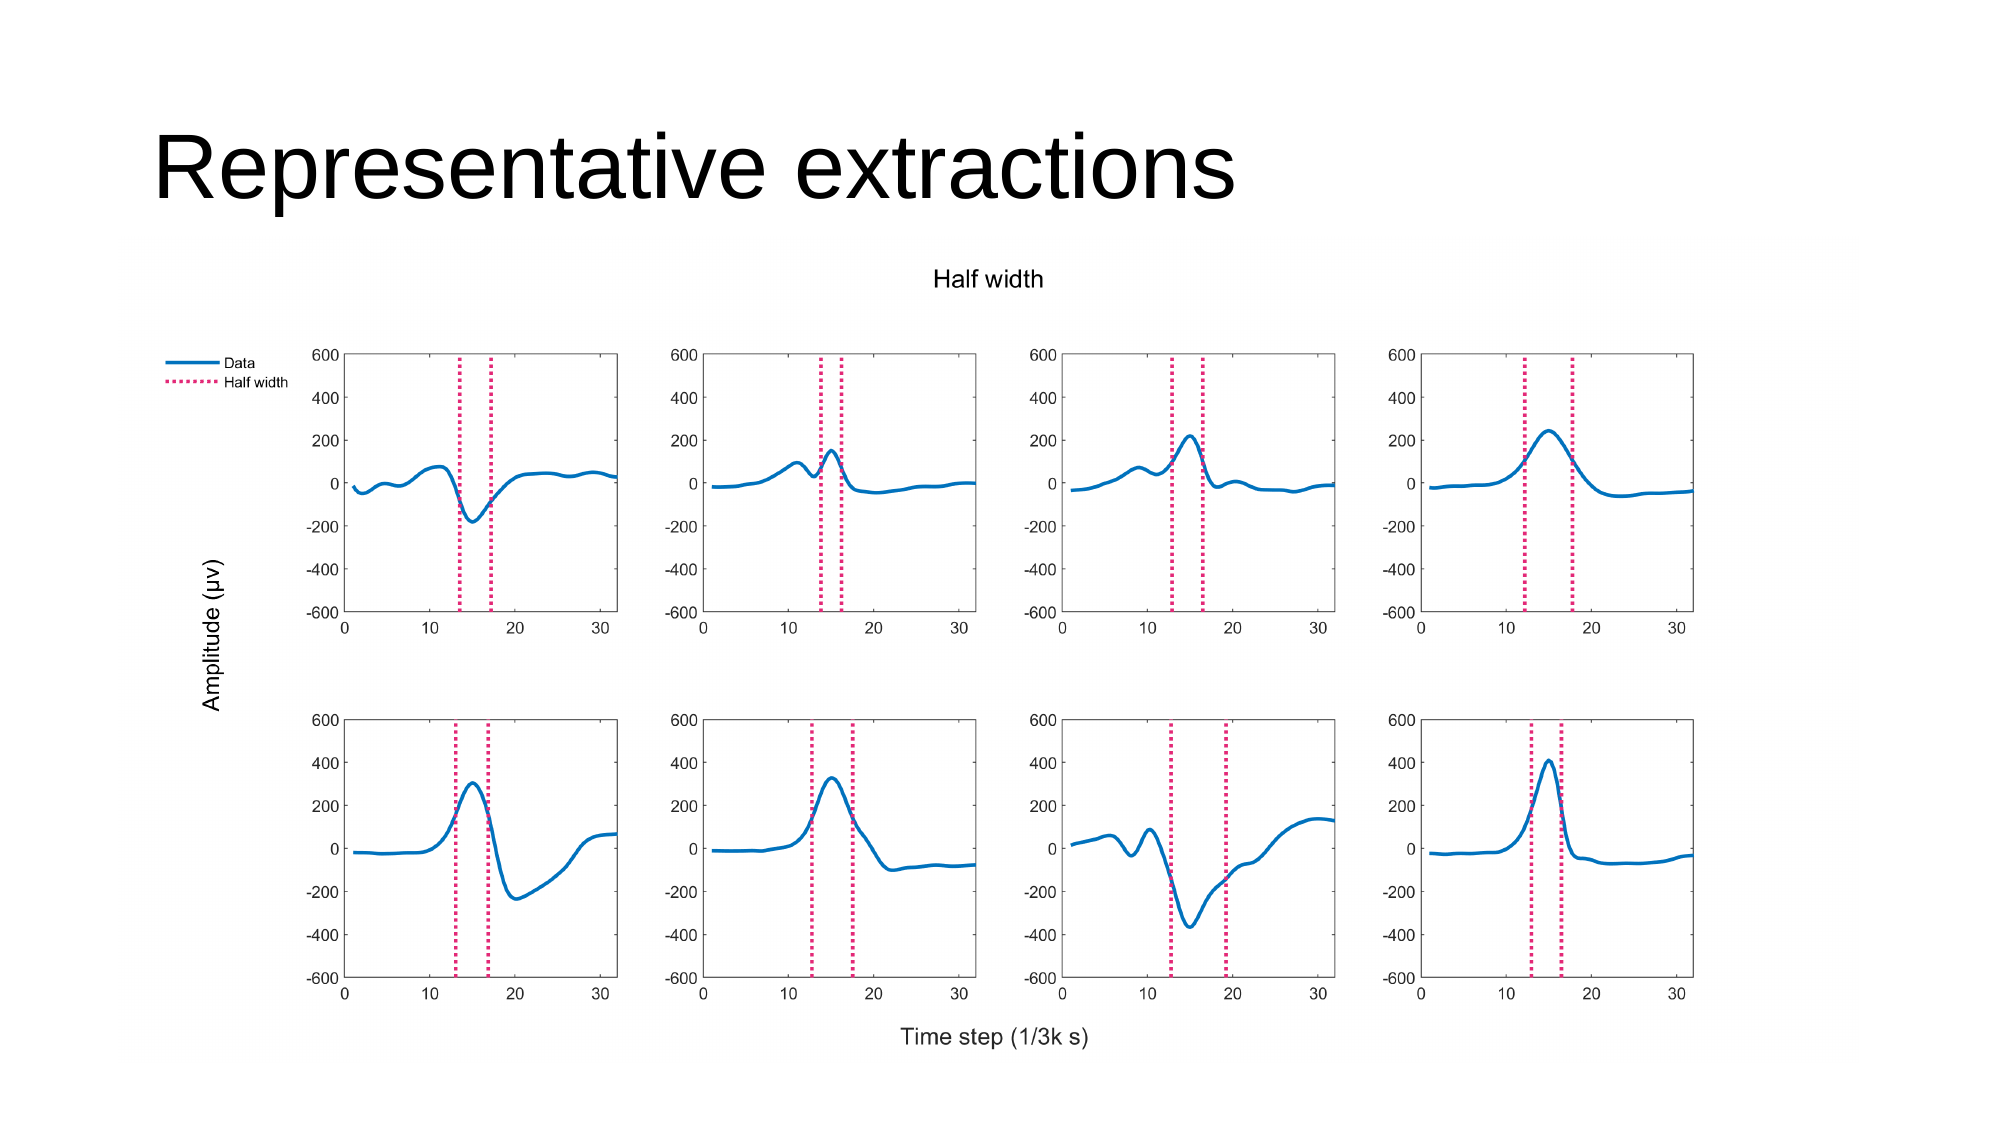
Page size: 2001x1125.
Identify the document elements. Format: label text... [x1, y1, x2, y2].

title Representative extractions [137, 59, 1863, 278]
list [118, 236, 1859, 1063]
